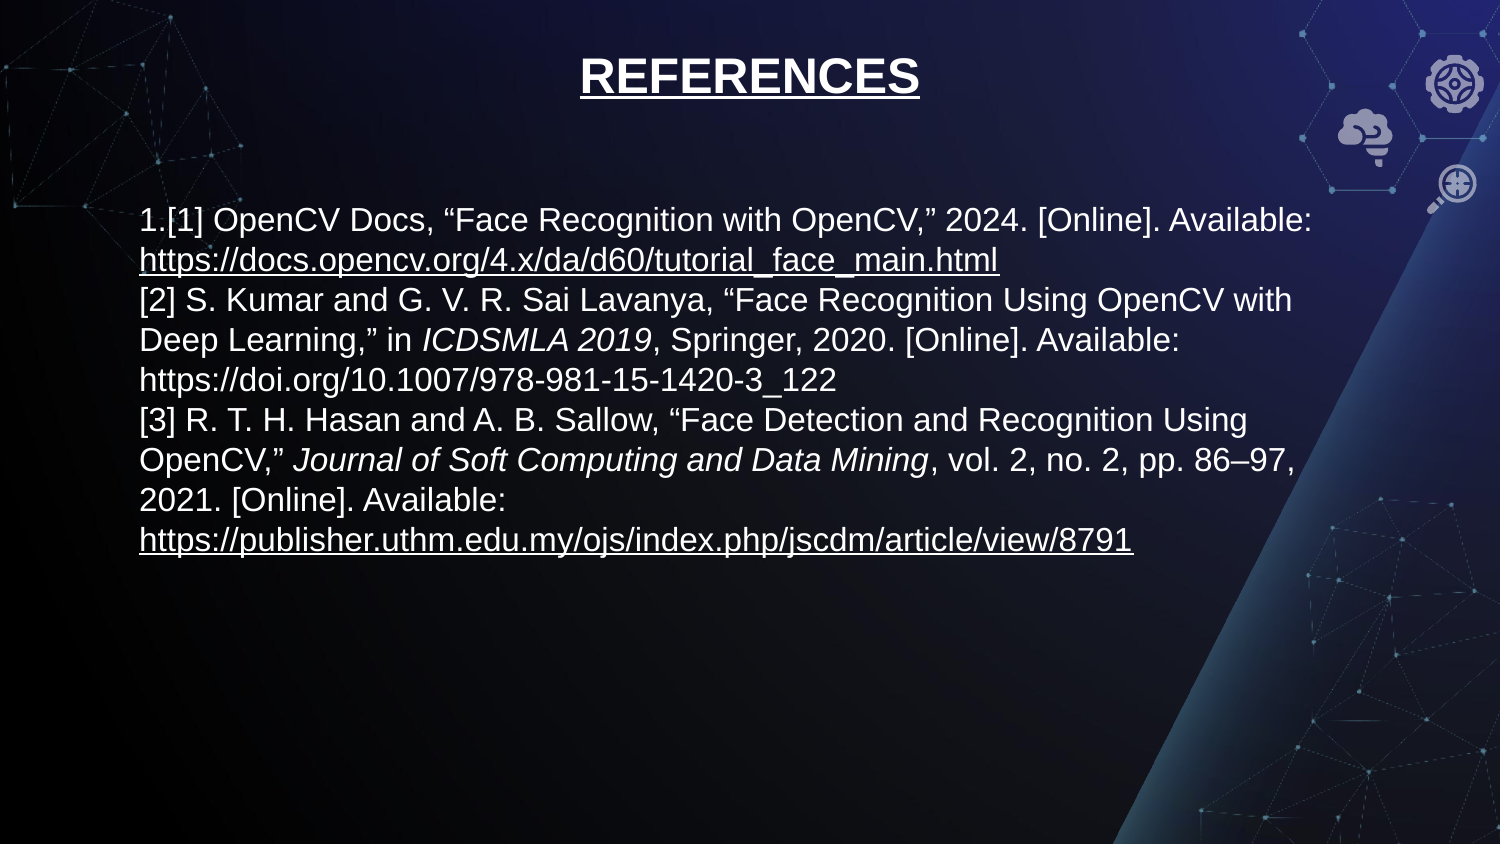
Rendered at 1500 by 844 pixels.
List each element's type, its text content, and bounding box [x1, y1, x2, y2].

text_box [1] OpenCV Docs, “Face Recognition with OpenCV,” 2024. [Online]. Available: https://docs.opencv.org/4.x/da/d60/tutorial_face_main.html [2] S. Kumar and G. V. R. Sai Lavanya, “Face Recognition Using OpenCV with Deep Learning,” in ICDSMLA 2019, Springer, 2020. [Online]. Available: https://doi.org/10.1007/978-981-15-1420-3_122 [3] R. T. H. Hasan and A. B. Sallow, “Face Detection and Recognition Using OpenCV,” Journal of Soft Computing and Data Mining, vol. 2, no. 2, pp. 86–97, 2021. [Online]. Available: https://publisher.uthm.edu.my/ojs/index.php/jscdm/article/view/8791 [124, 191, 1376, 566]
picture [0, 0, 1500, 844]
text_box REFERENCES [316, 36, 1184, 111]
